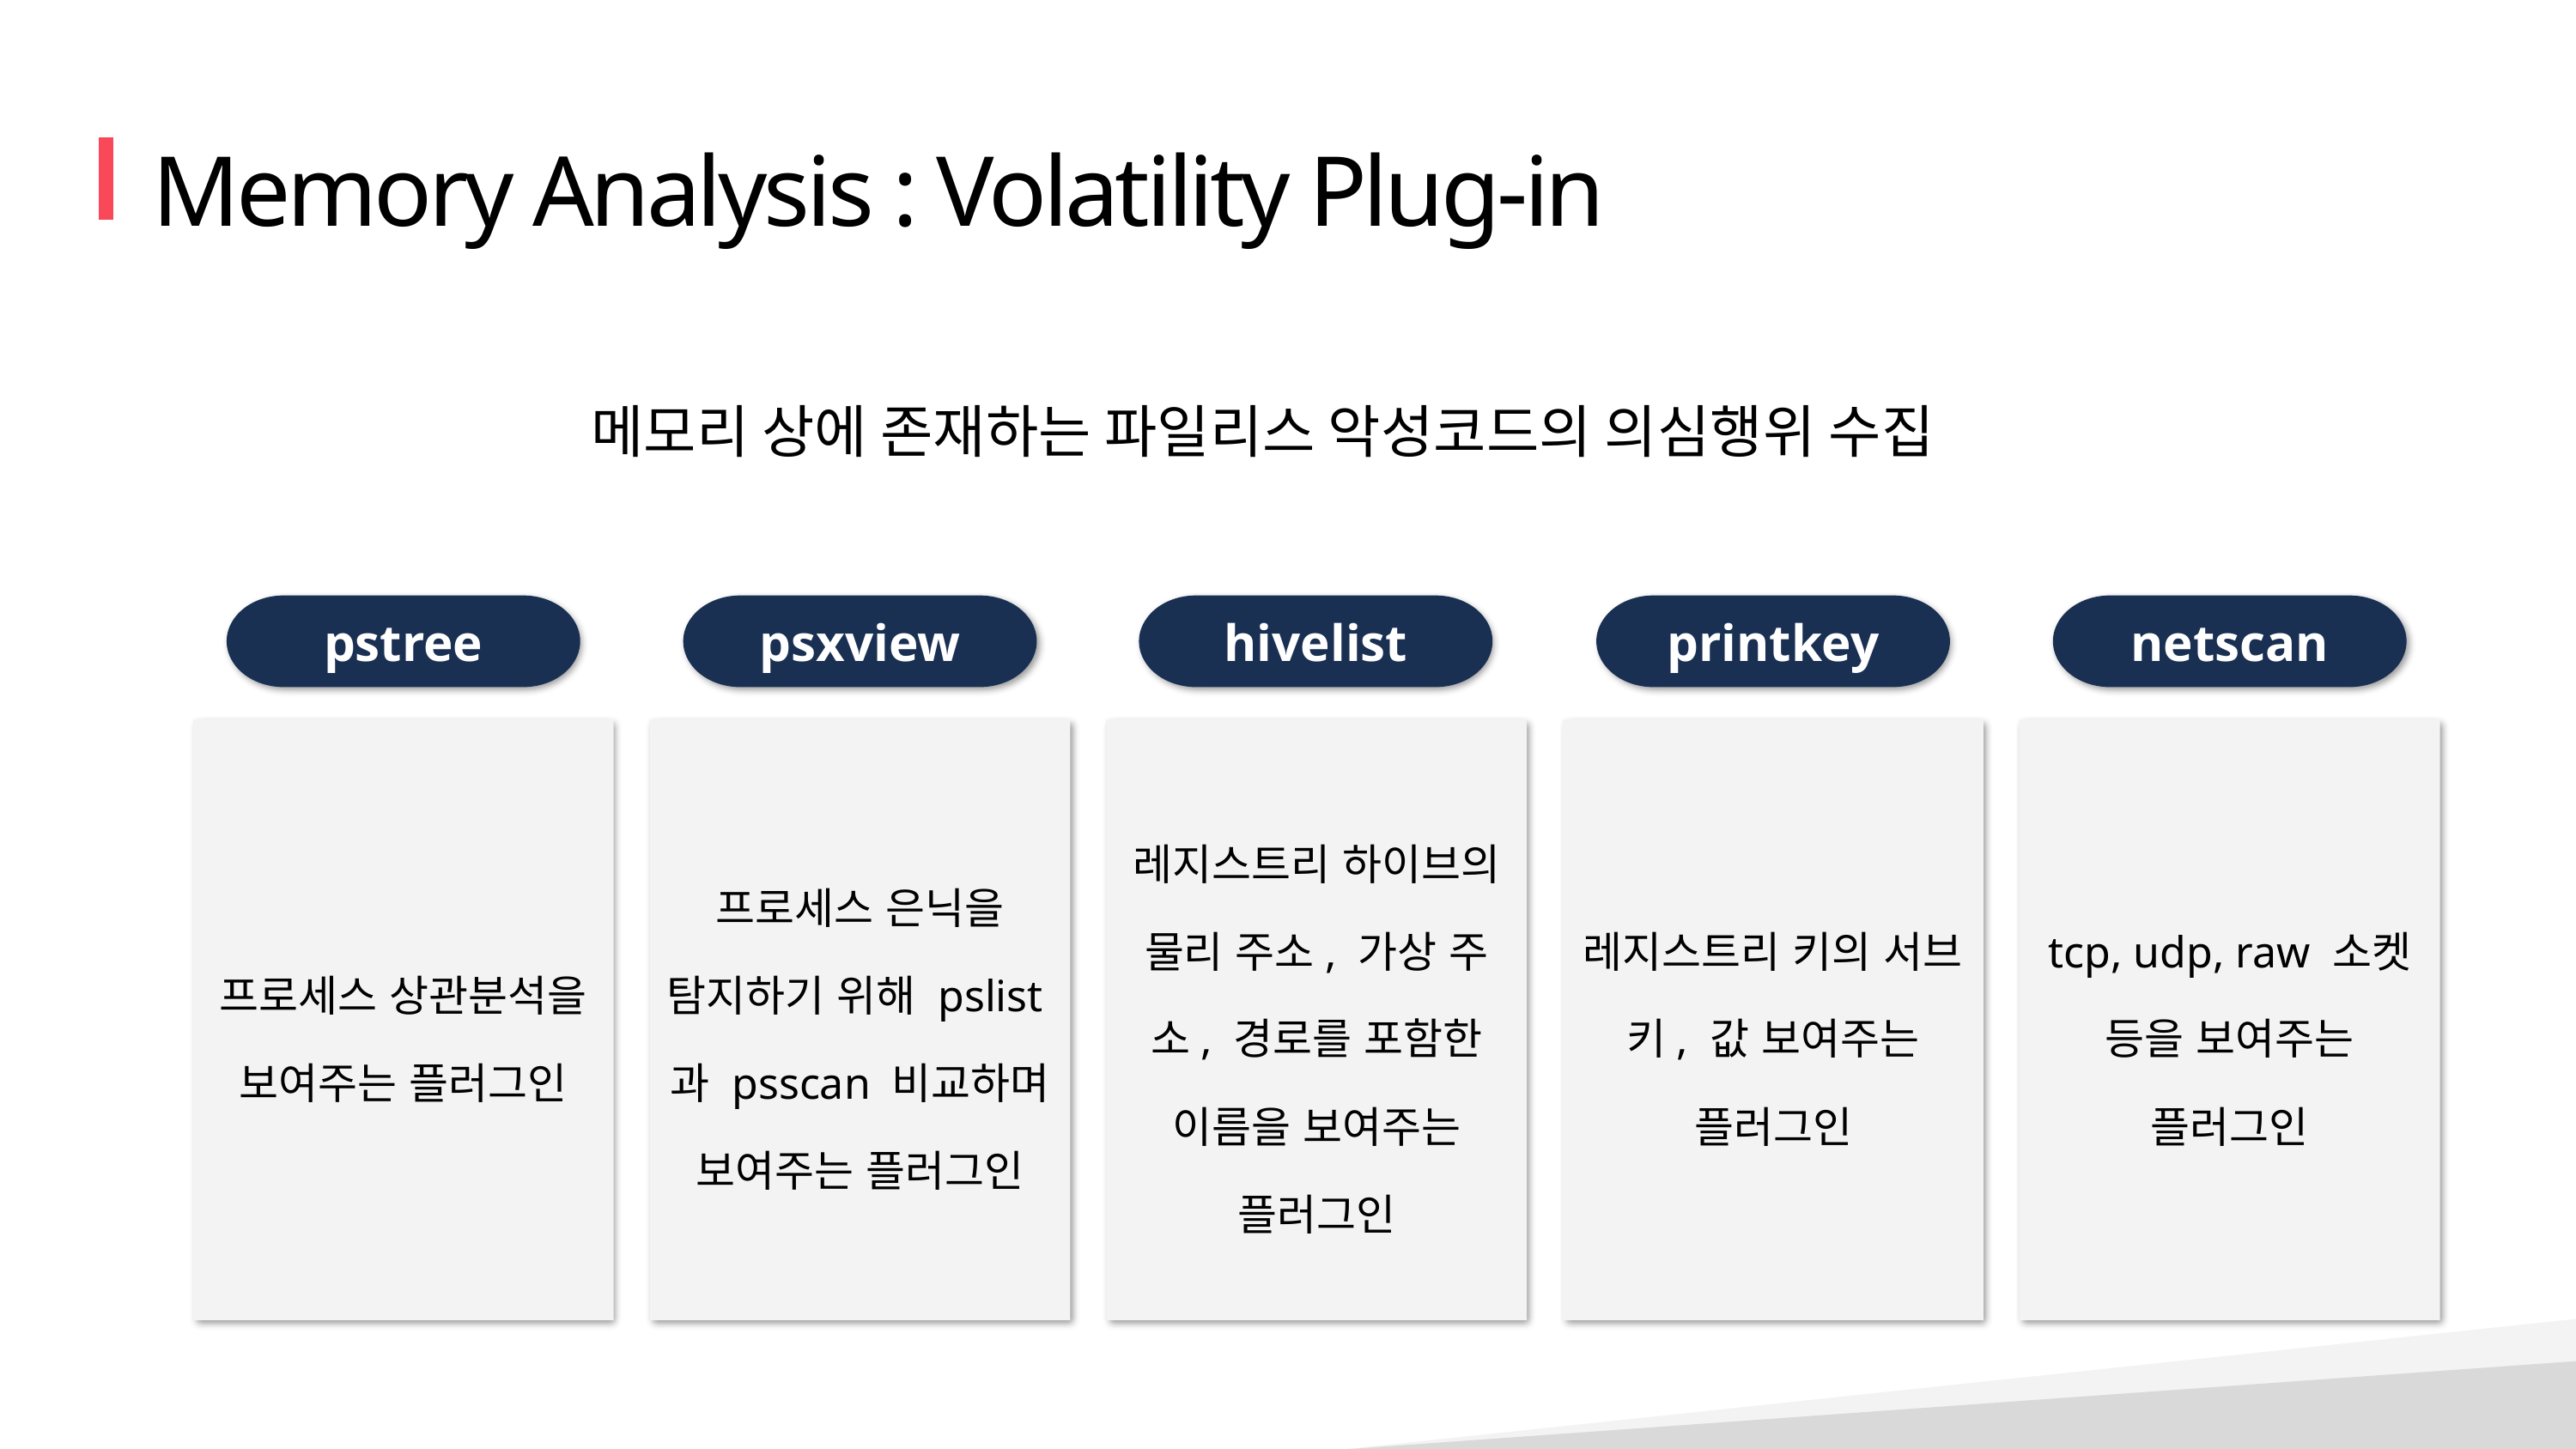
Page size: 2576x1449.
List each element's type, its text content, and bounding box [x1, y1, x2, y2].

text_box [2019, 595, 2440, 1321]
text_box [1562, 595, 1984, 1321]
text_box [192, 595, 614, 1321]
text_box 메모리 상에 존재하는 파일리스 악성코드의 의심행위 수집 [471, 389, 2069, 471]
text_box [99, 137, 113, 220]
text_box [1106, 595, 1528, 1321]
text_box Memory Analysis : Volatility Plug-in [139, 123, 2085, 265]
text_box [649, 595, 1071, 1321]
